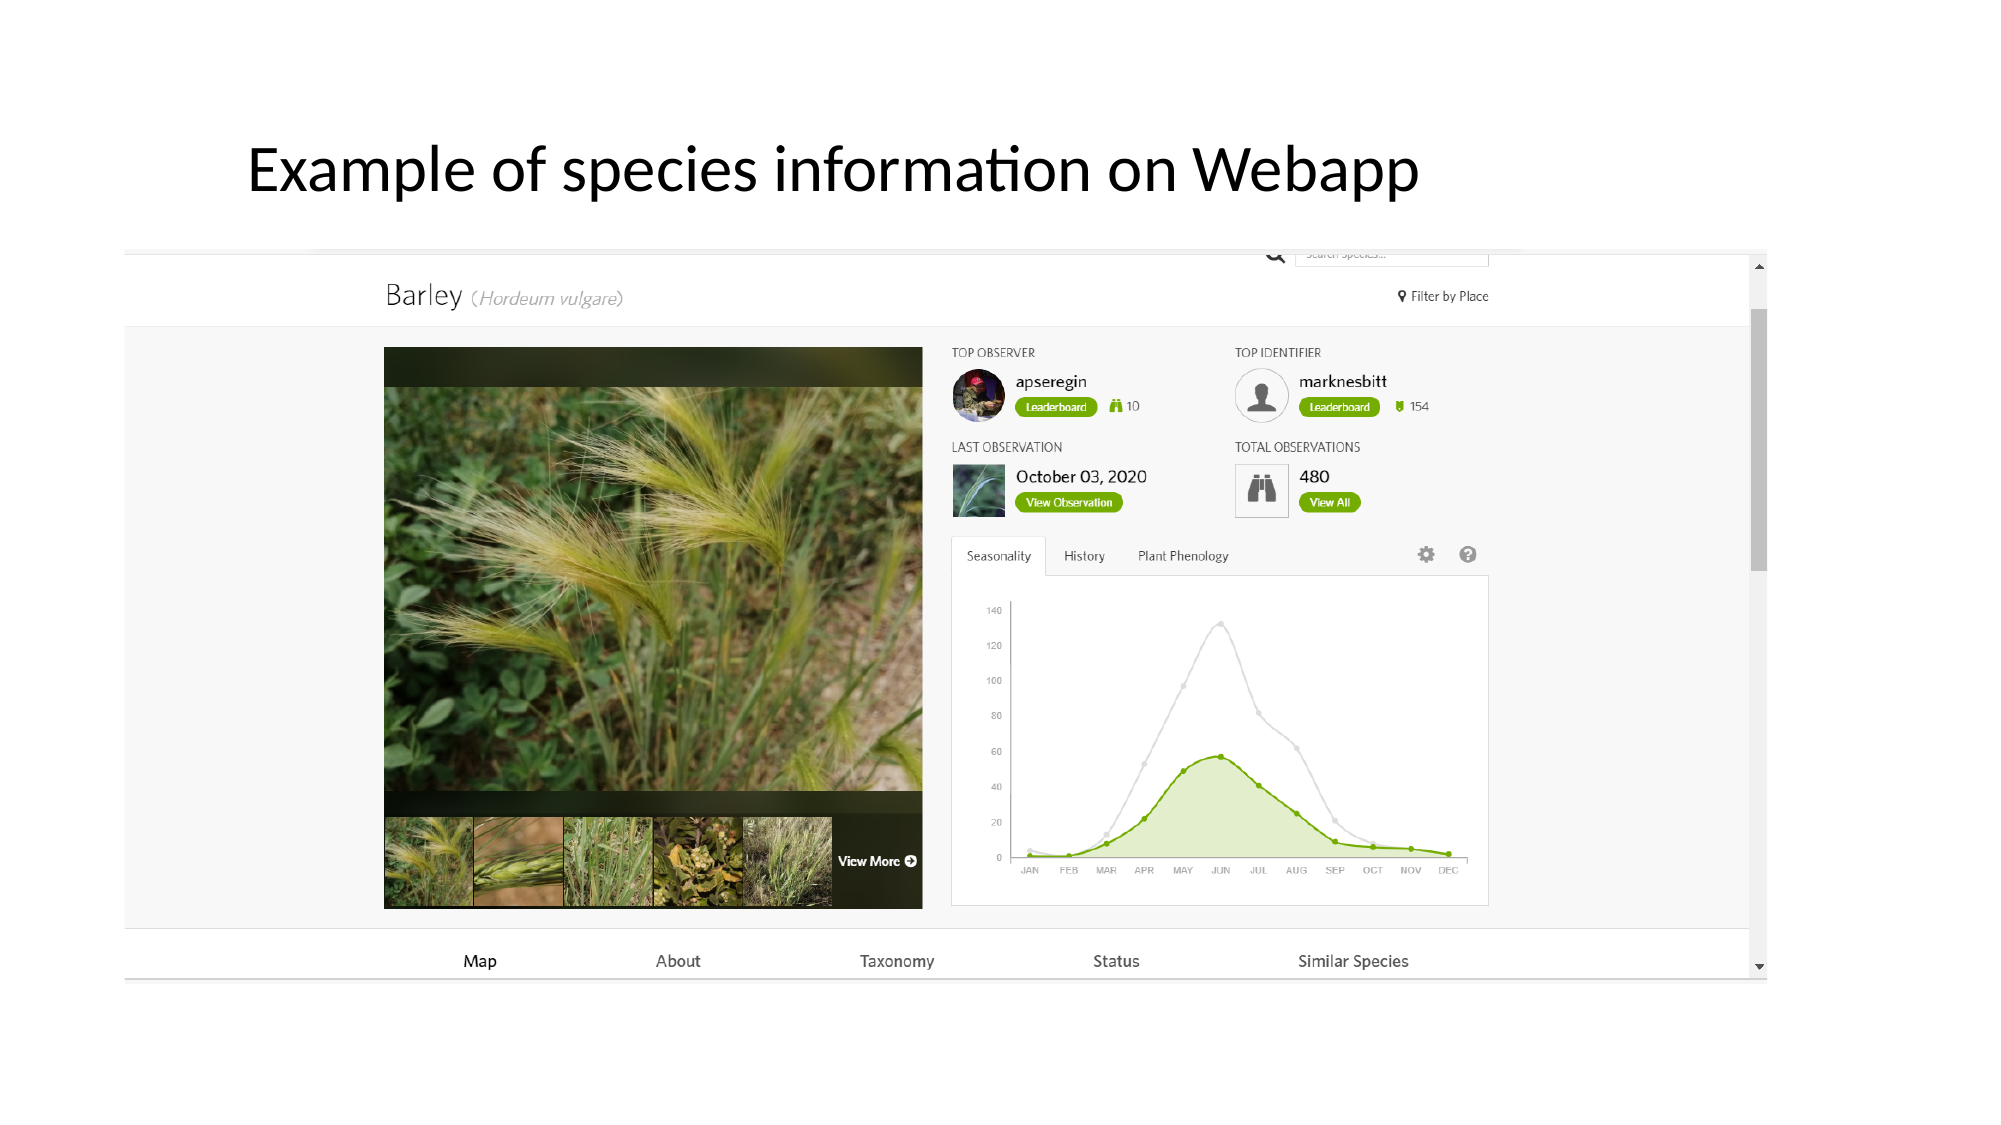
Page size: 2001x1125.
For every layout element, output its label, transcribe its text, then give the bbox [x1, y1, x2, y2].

picture [124, 249, 1768, 984]
text_box Example of species information on Webapp [232, 116, 1478, 212]
